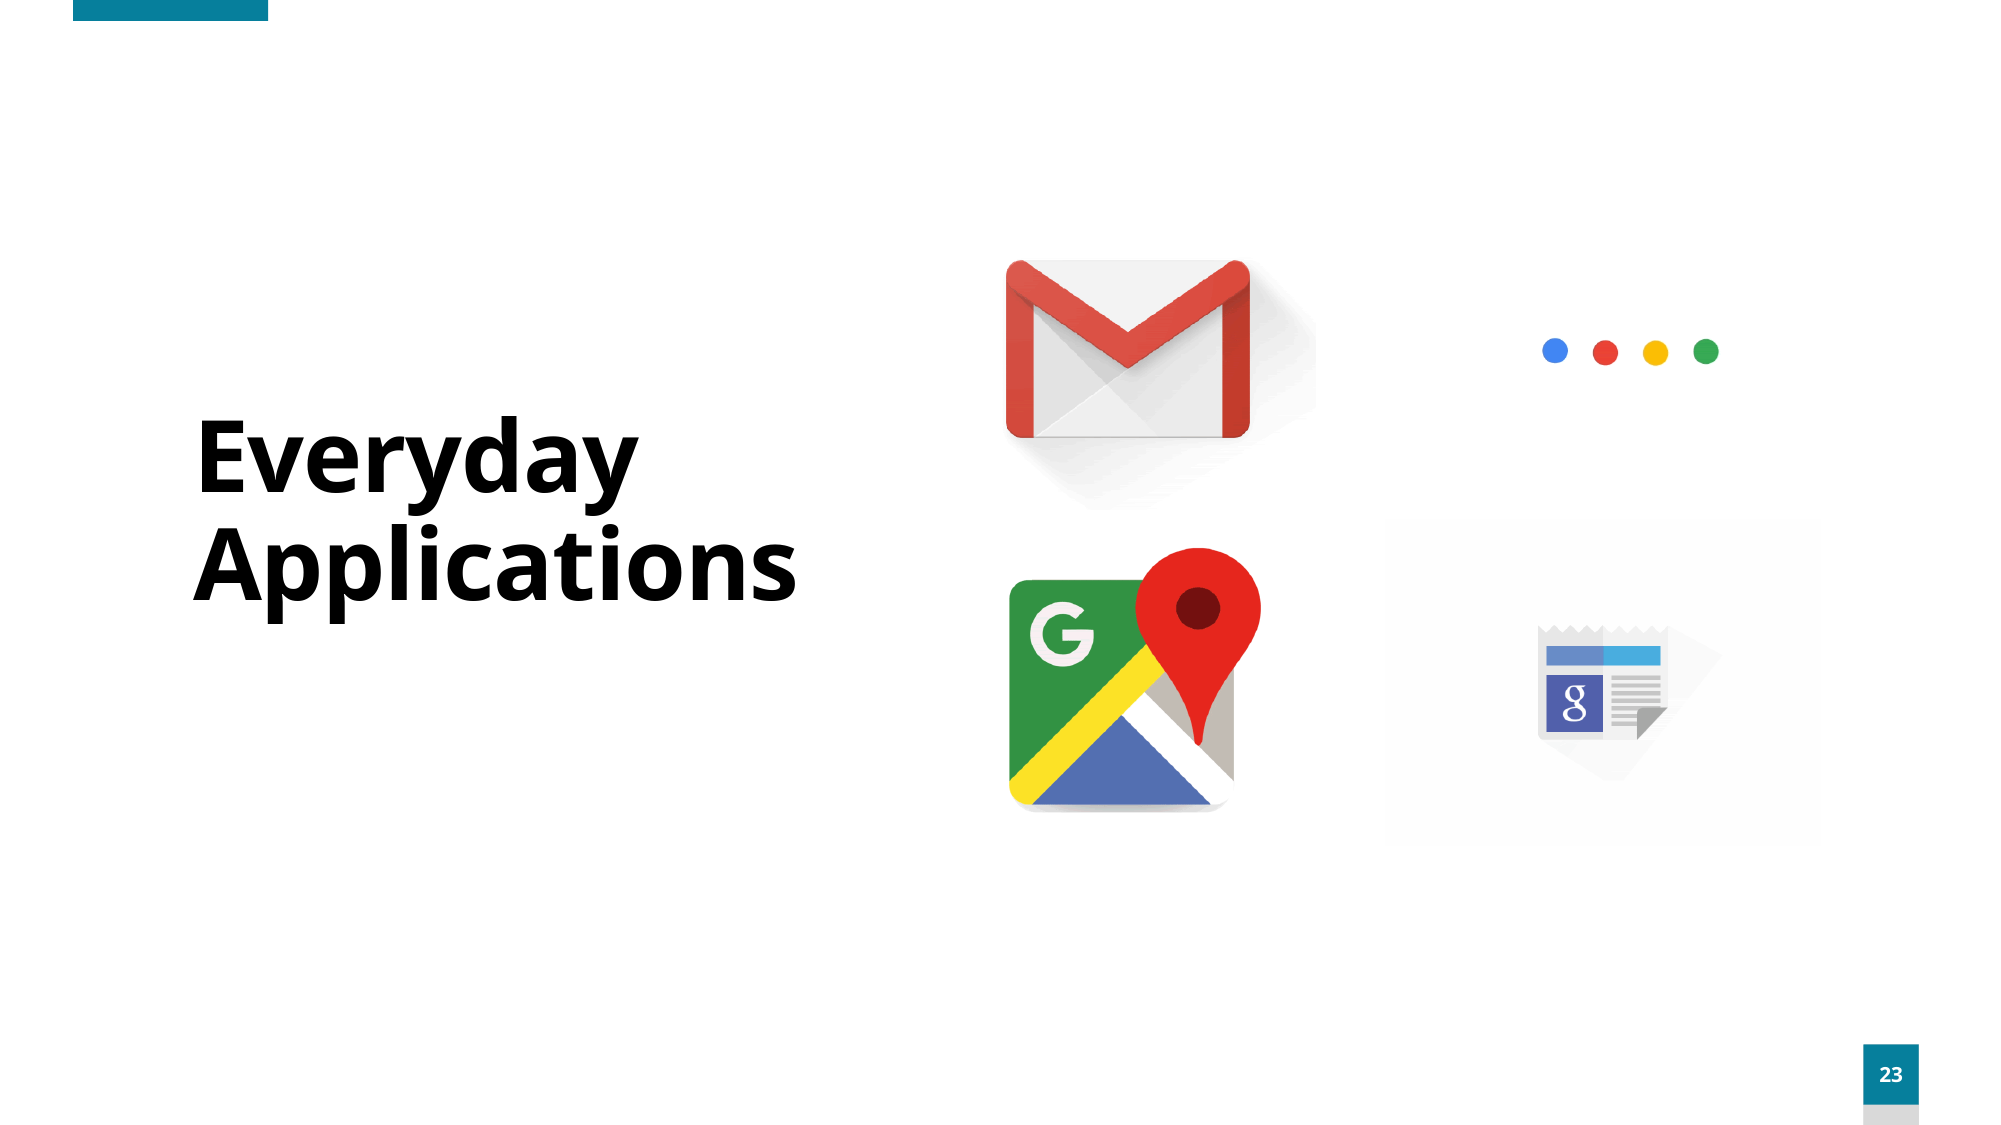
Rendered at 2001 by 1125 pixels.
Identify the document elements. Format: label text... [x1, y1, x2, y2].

text_box 23 [1863, 1044, 1919, 1105]
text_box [911, 182, 1947, 846]
title Everyday Applications [178, 397, 850, 631]
text_box [1863, 1044, 1920, 1125]
